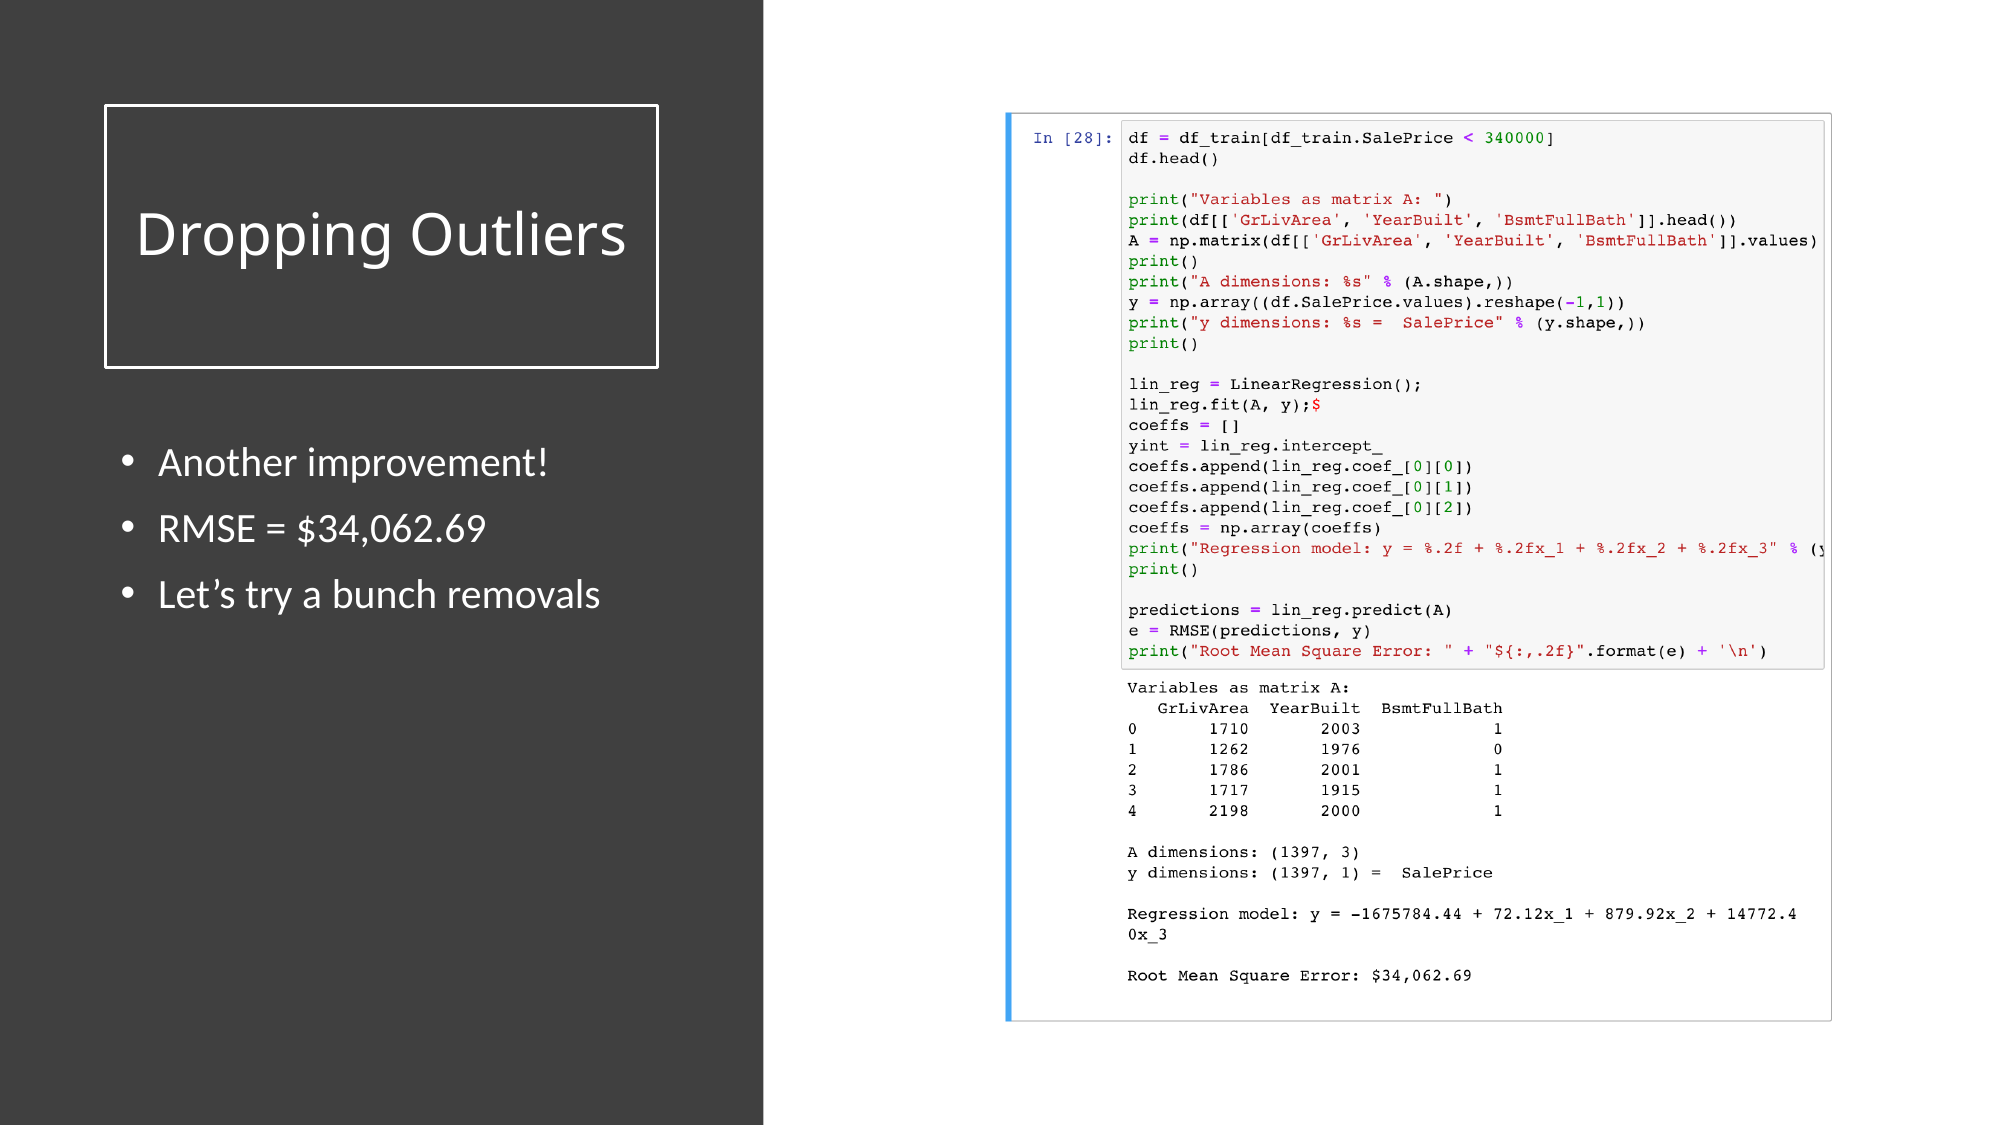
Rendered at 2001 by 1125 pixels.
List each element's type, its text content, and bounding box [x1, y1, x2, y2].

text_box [999, 105, 1845, 1028]
title Dropping Outliers [105, 105, 658, 368]
list Another improvement! RMSE = $34,062.69 Let’s try a bunch removals [105, 432, 658, 994]
text_box [0, 0, 764, 1125]
